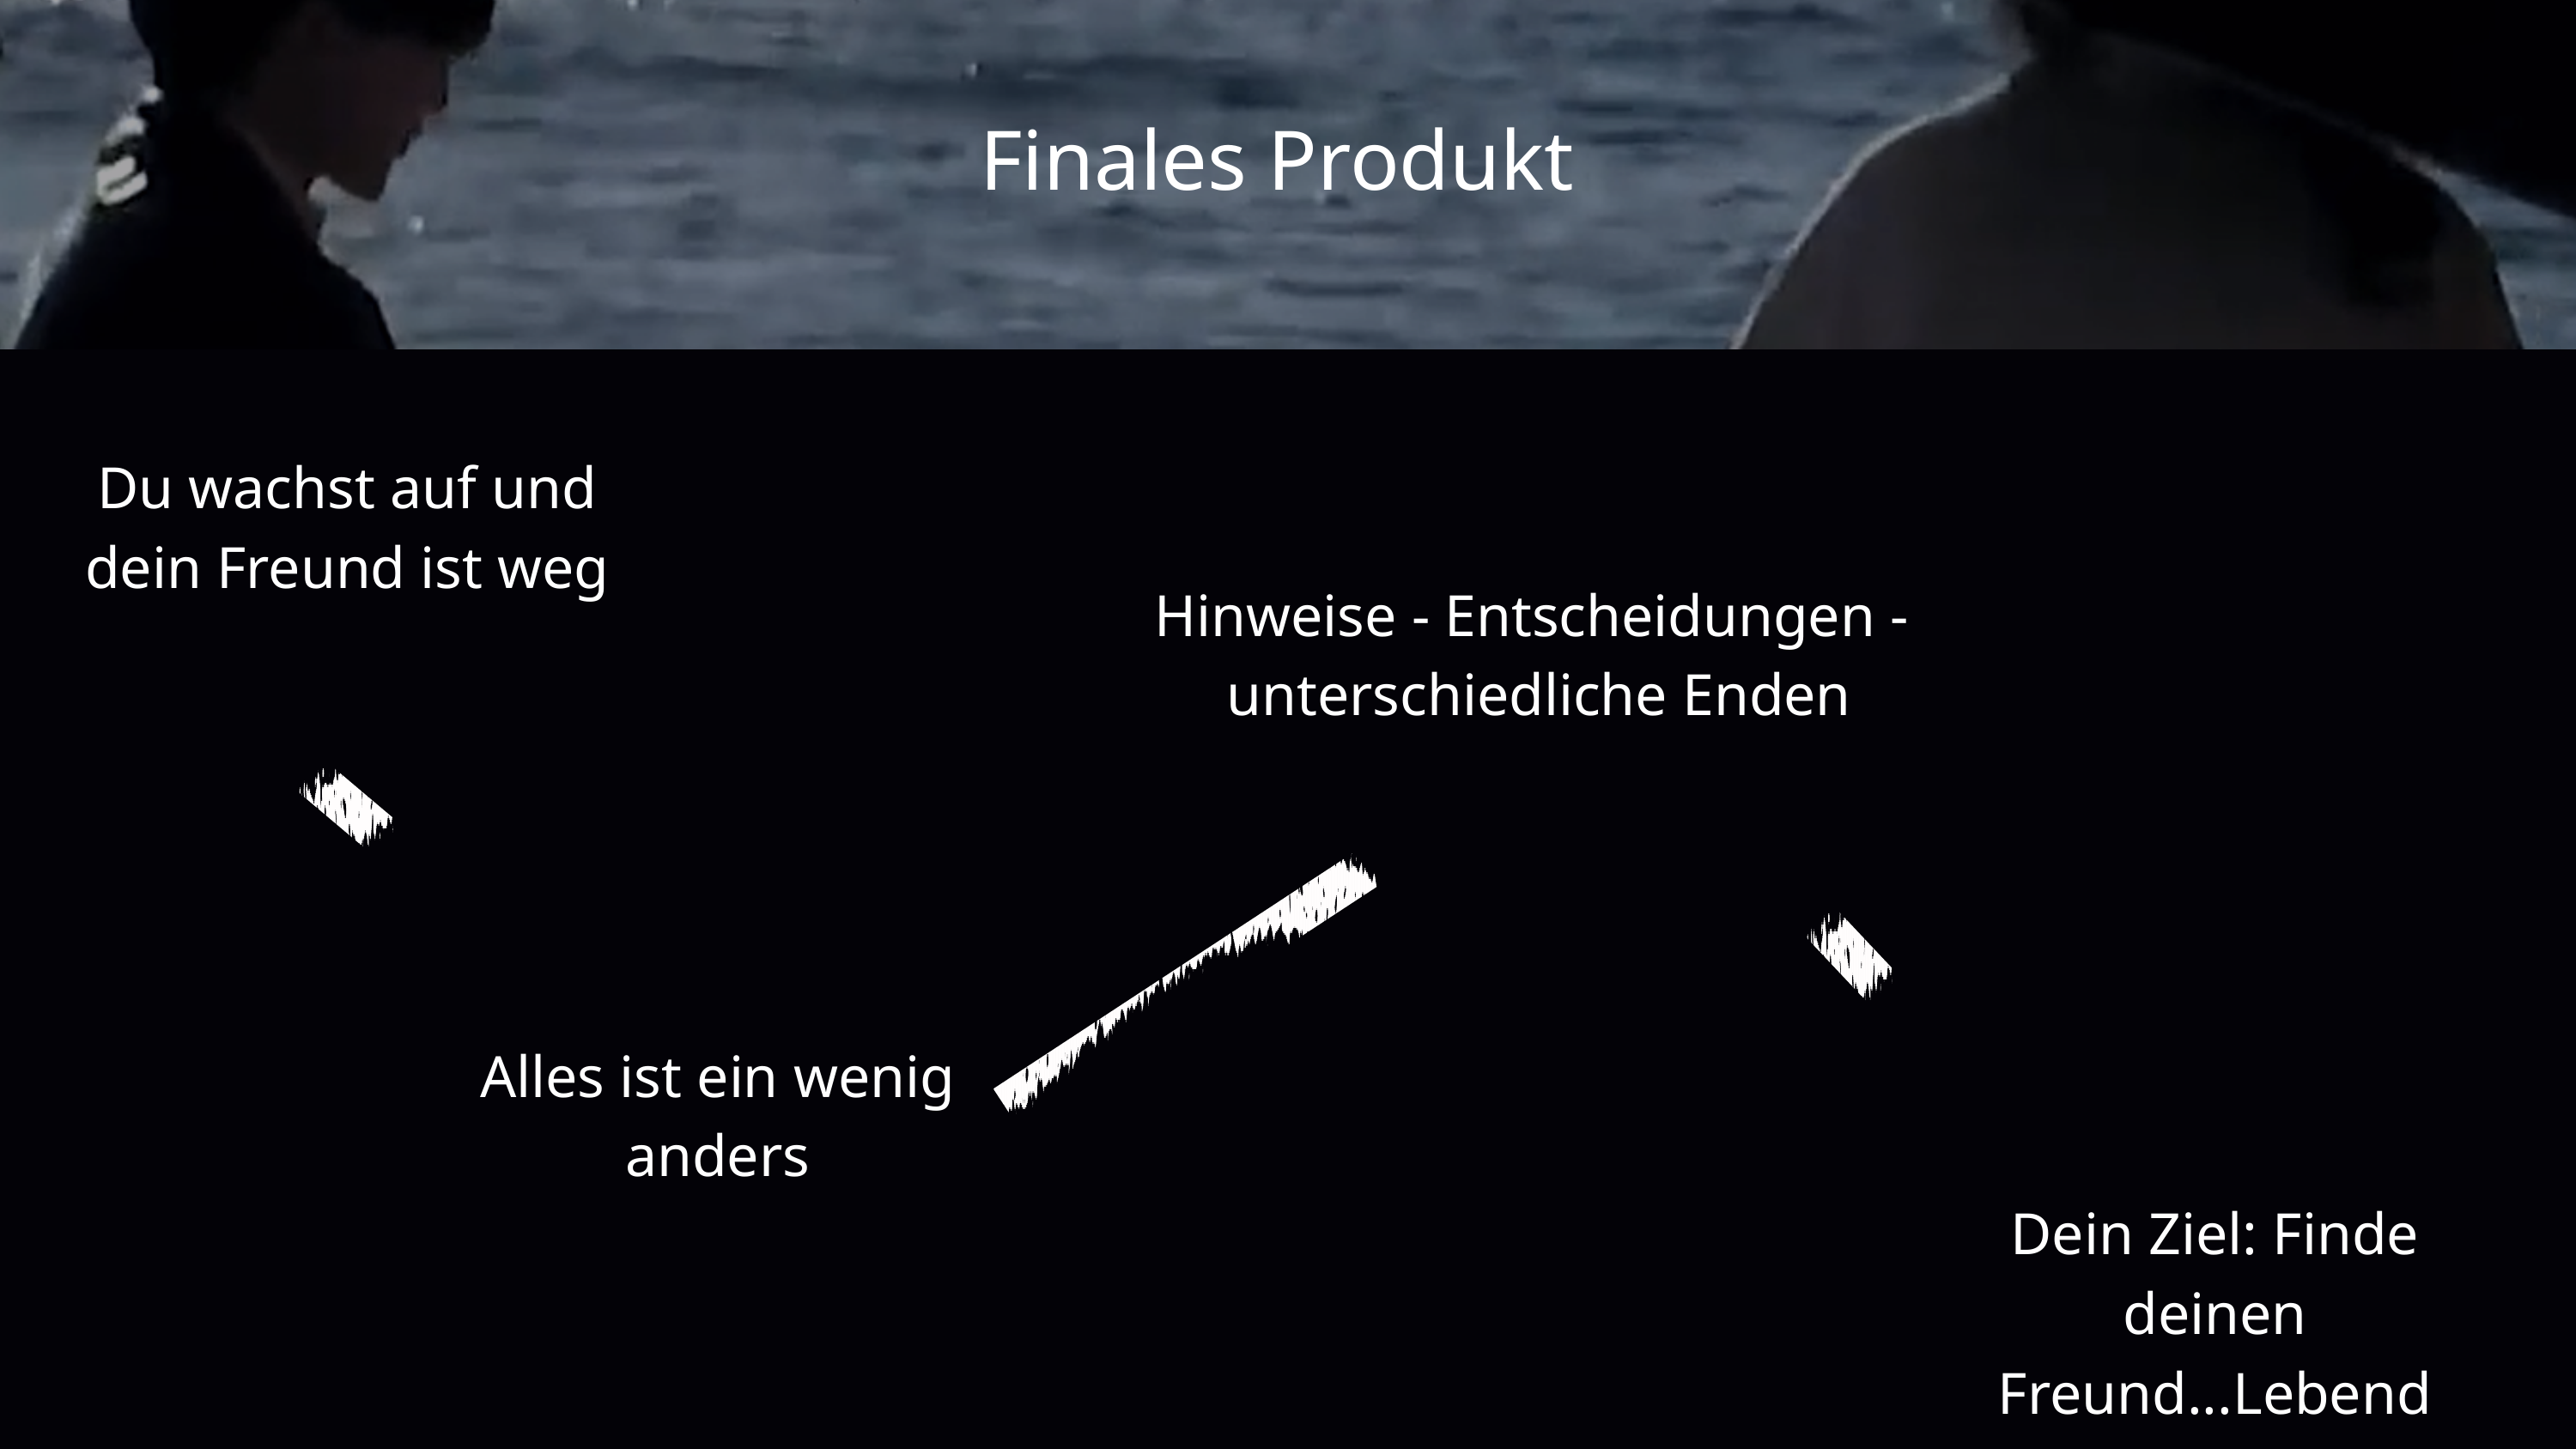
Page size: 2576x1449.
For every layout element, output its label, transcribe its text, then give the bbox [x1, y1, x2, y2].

text_box Dein Ziel: Finde deinen Freund...Lebend [1927, 1186, 2503, 1426]
text_box [993, 836, 1401, 1124]
text_box [197, 676, 576, 1004]
text_box [0, 0, 2576, 349]
text_box Hinweise - Entscheidungen - unterschiedliche Enden [1123, 567, 1955, 728]
text_box Finales Produkt [347, 91, 2229, 207]
text_box Alles ist ein wenig anders [386, 1028, 1048, 1268]
text_box Du wachst auf und dein Freund ist weg [63, 440, 632, 600]
text_box [1714, 810, 2060, 1174]
